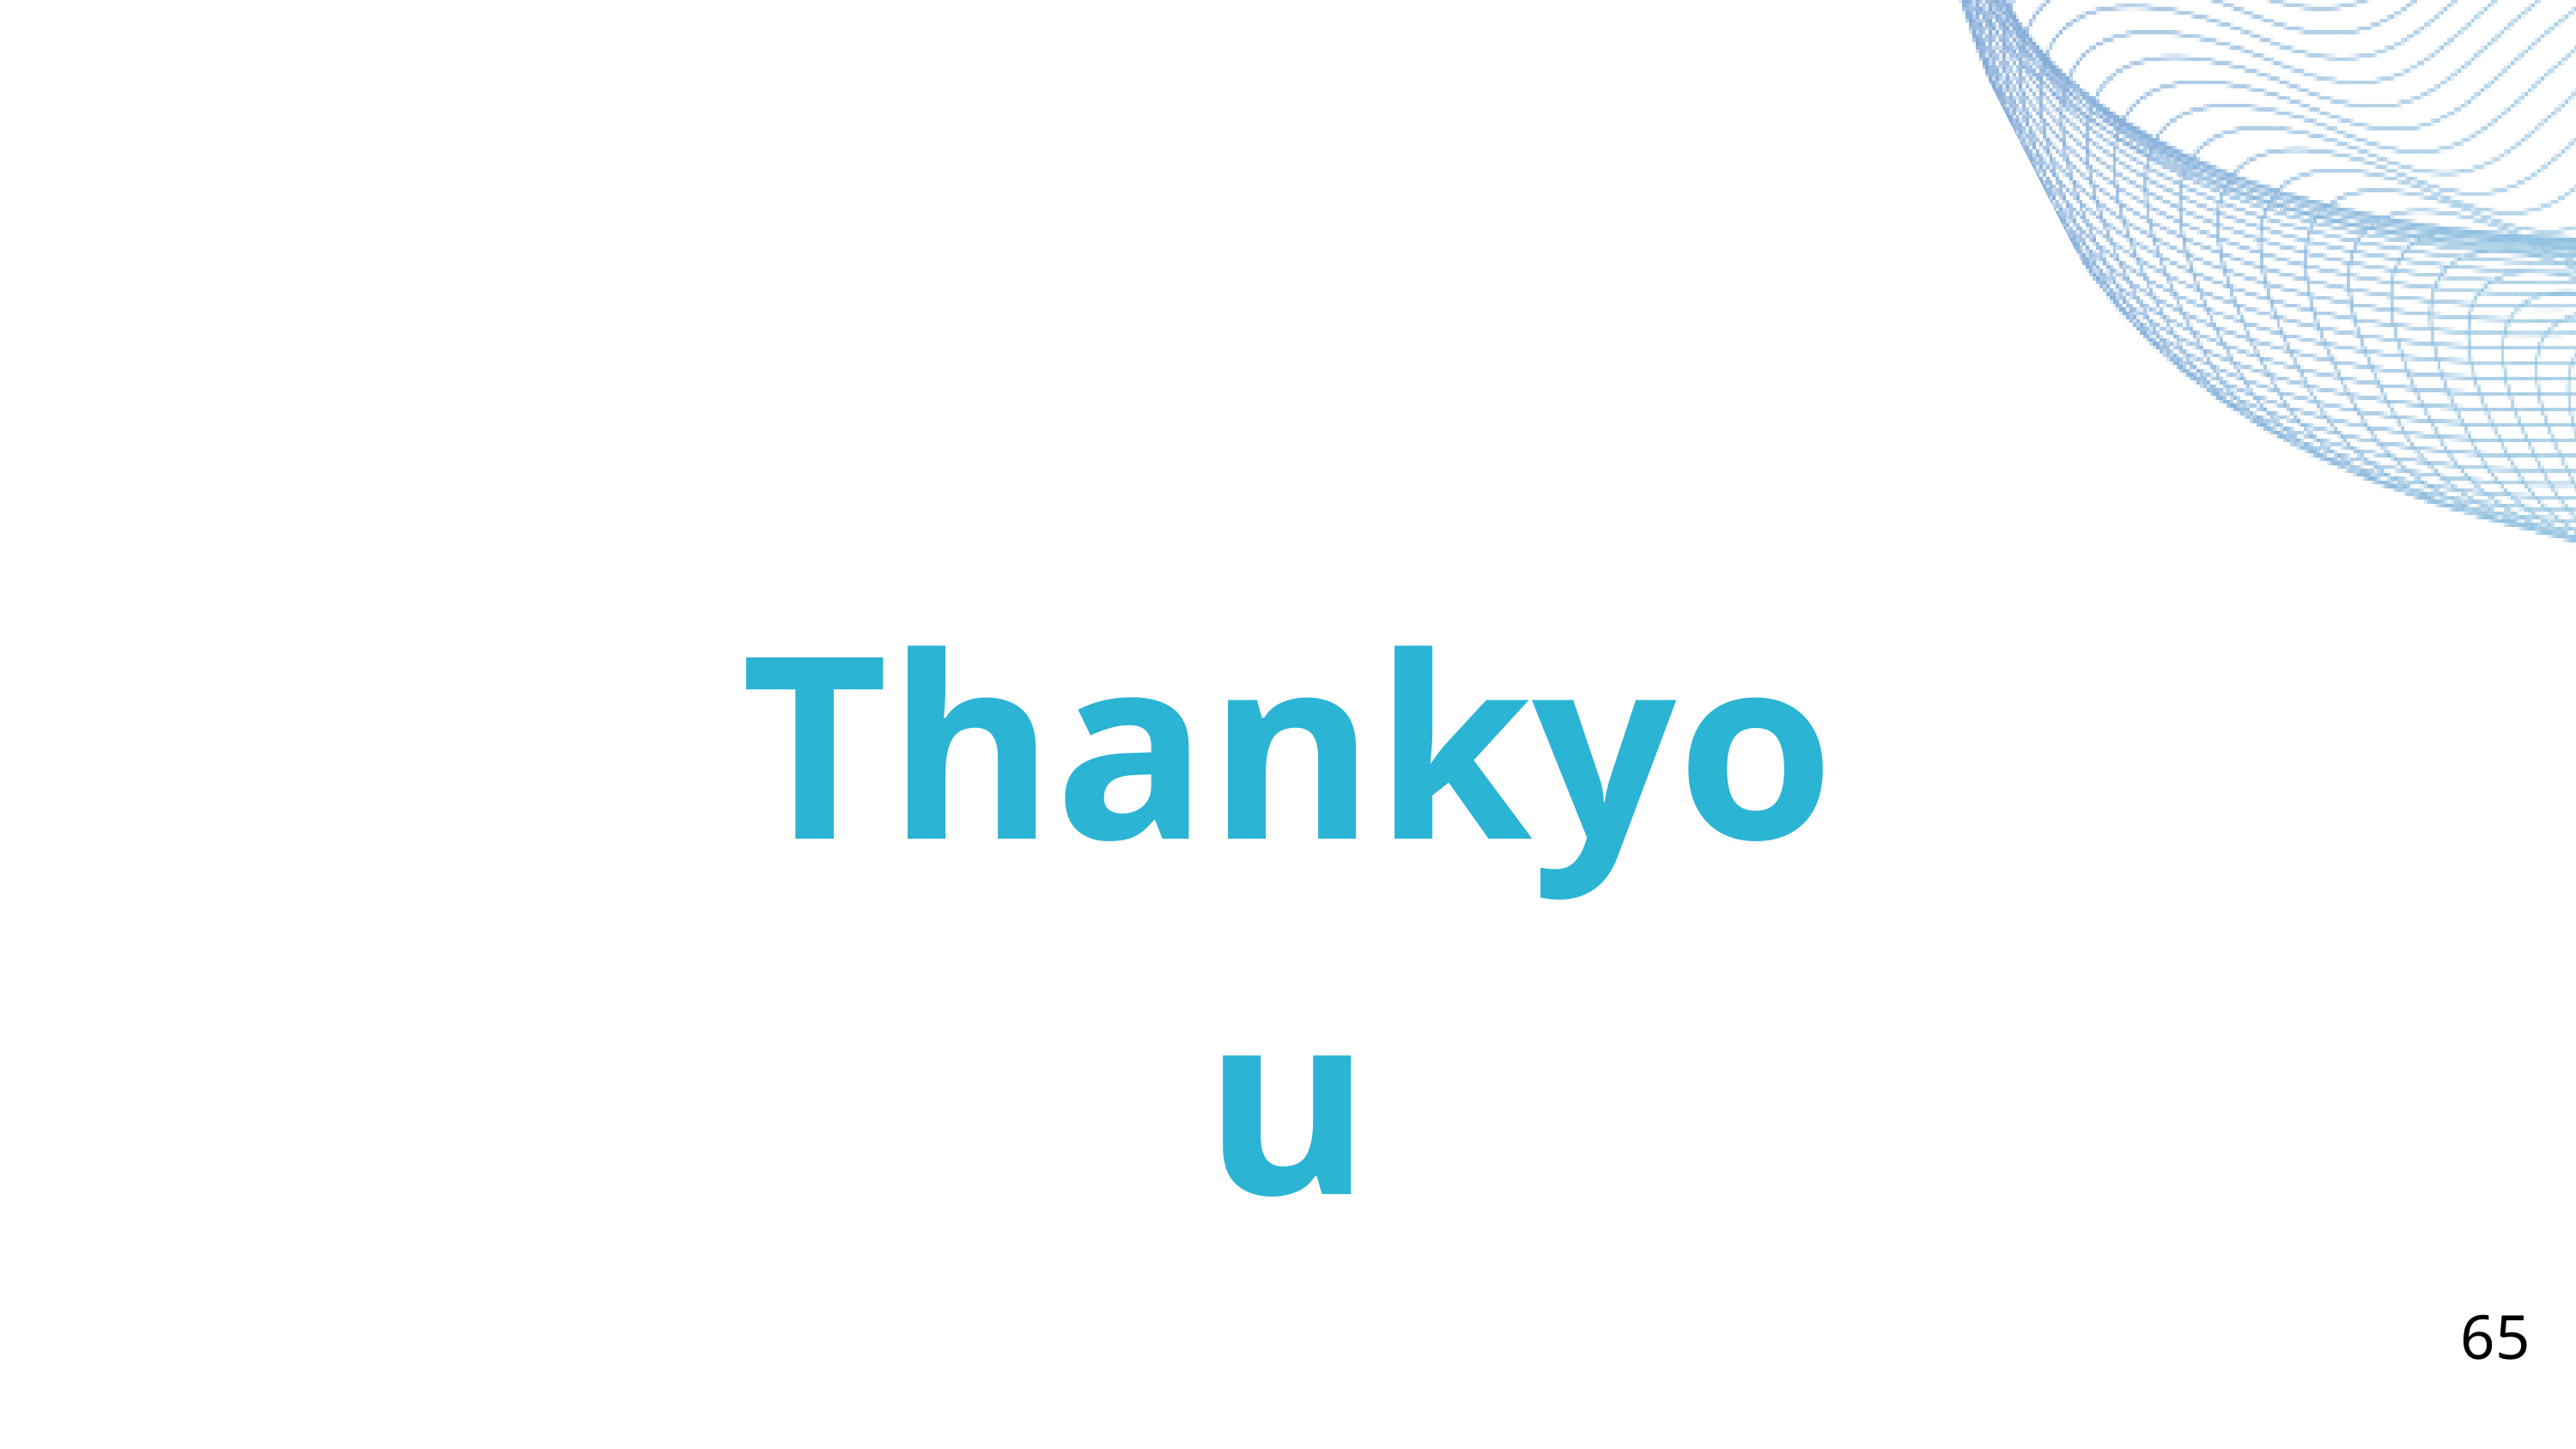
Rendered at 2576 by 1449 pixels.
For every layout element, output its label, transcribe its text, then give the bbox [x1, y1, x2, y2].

text_box Thankyou [679, 534, 1897, 1246]
text_box [1947, 0, 2576, 789]
text_box 65 [2422, 1286, 2568, 1372]
